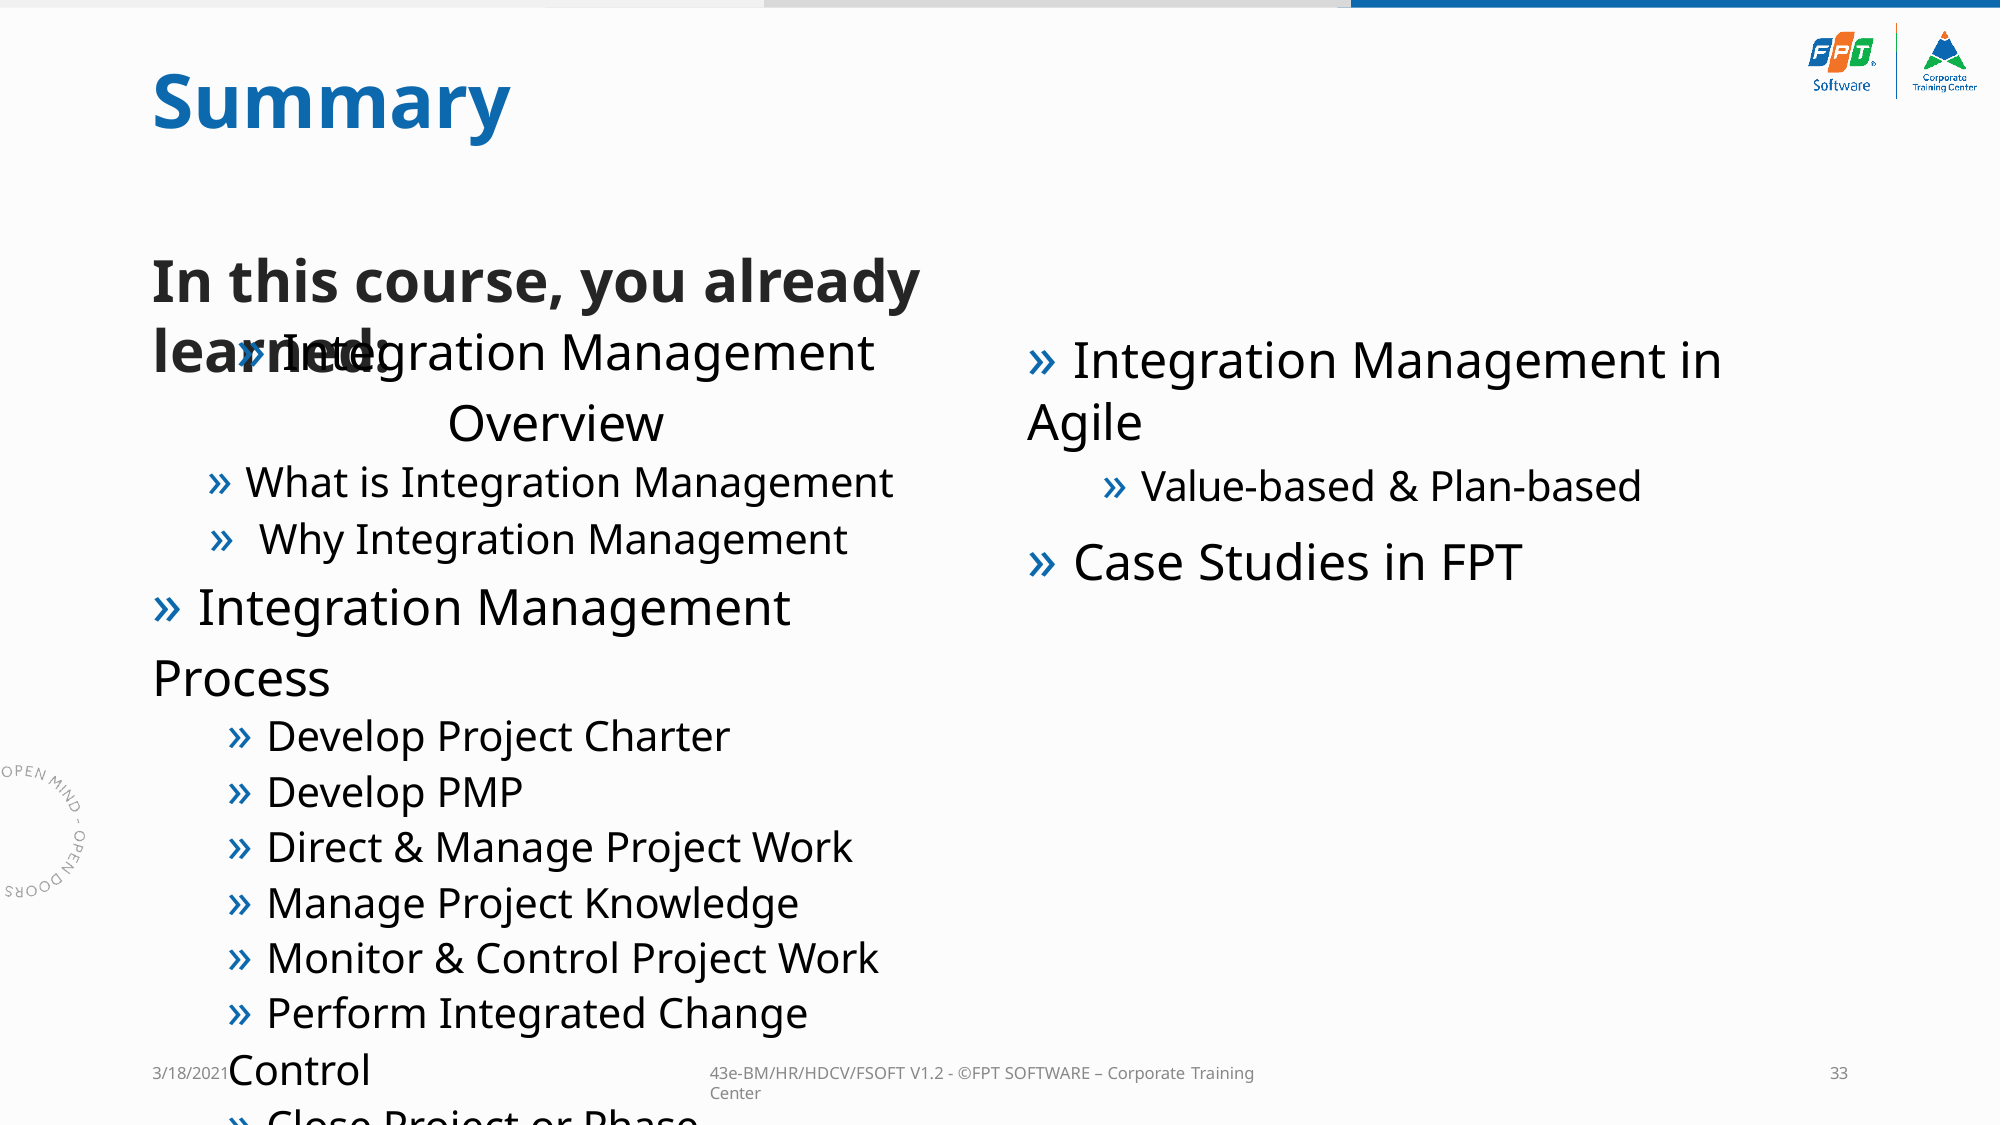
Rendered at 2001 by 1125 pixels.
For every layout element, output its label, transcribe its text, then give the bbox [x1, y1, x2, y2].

title Summary [150, 51, 1718, 242]
footer 43e-BM/HR/HDCV/FSOFT V1.2 - ©FPT SOFTWARE – Corporate Training Center [962, 1059, 1294, 1125]
text_box In this course, you already learned: [150, 241, 1111, 384]
slide_number 33 [1823, 1059, 1857, 1125]
text_box » Integration Management in Agile » Value-based & Plan-based » Case Studies in FPT [1025, 316, 1799, 593]
picture [0, 740, 110, 917]
text_box » Integration Management Overview » What is Integration Management » Why Integration Management » Integration Management Process » Develop Project Charter » Develop PMP » Direct & Manage Project Work » Manage Project Knowledge » Monitor & Control Project Work » Perform Integrated Change Control » Close Project or Phase [150, 310, 962, 1125]
picture [1808, 23, 1977, 99]
